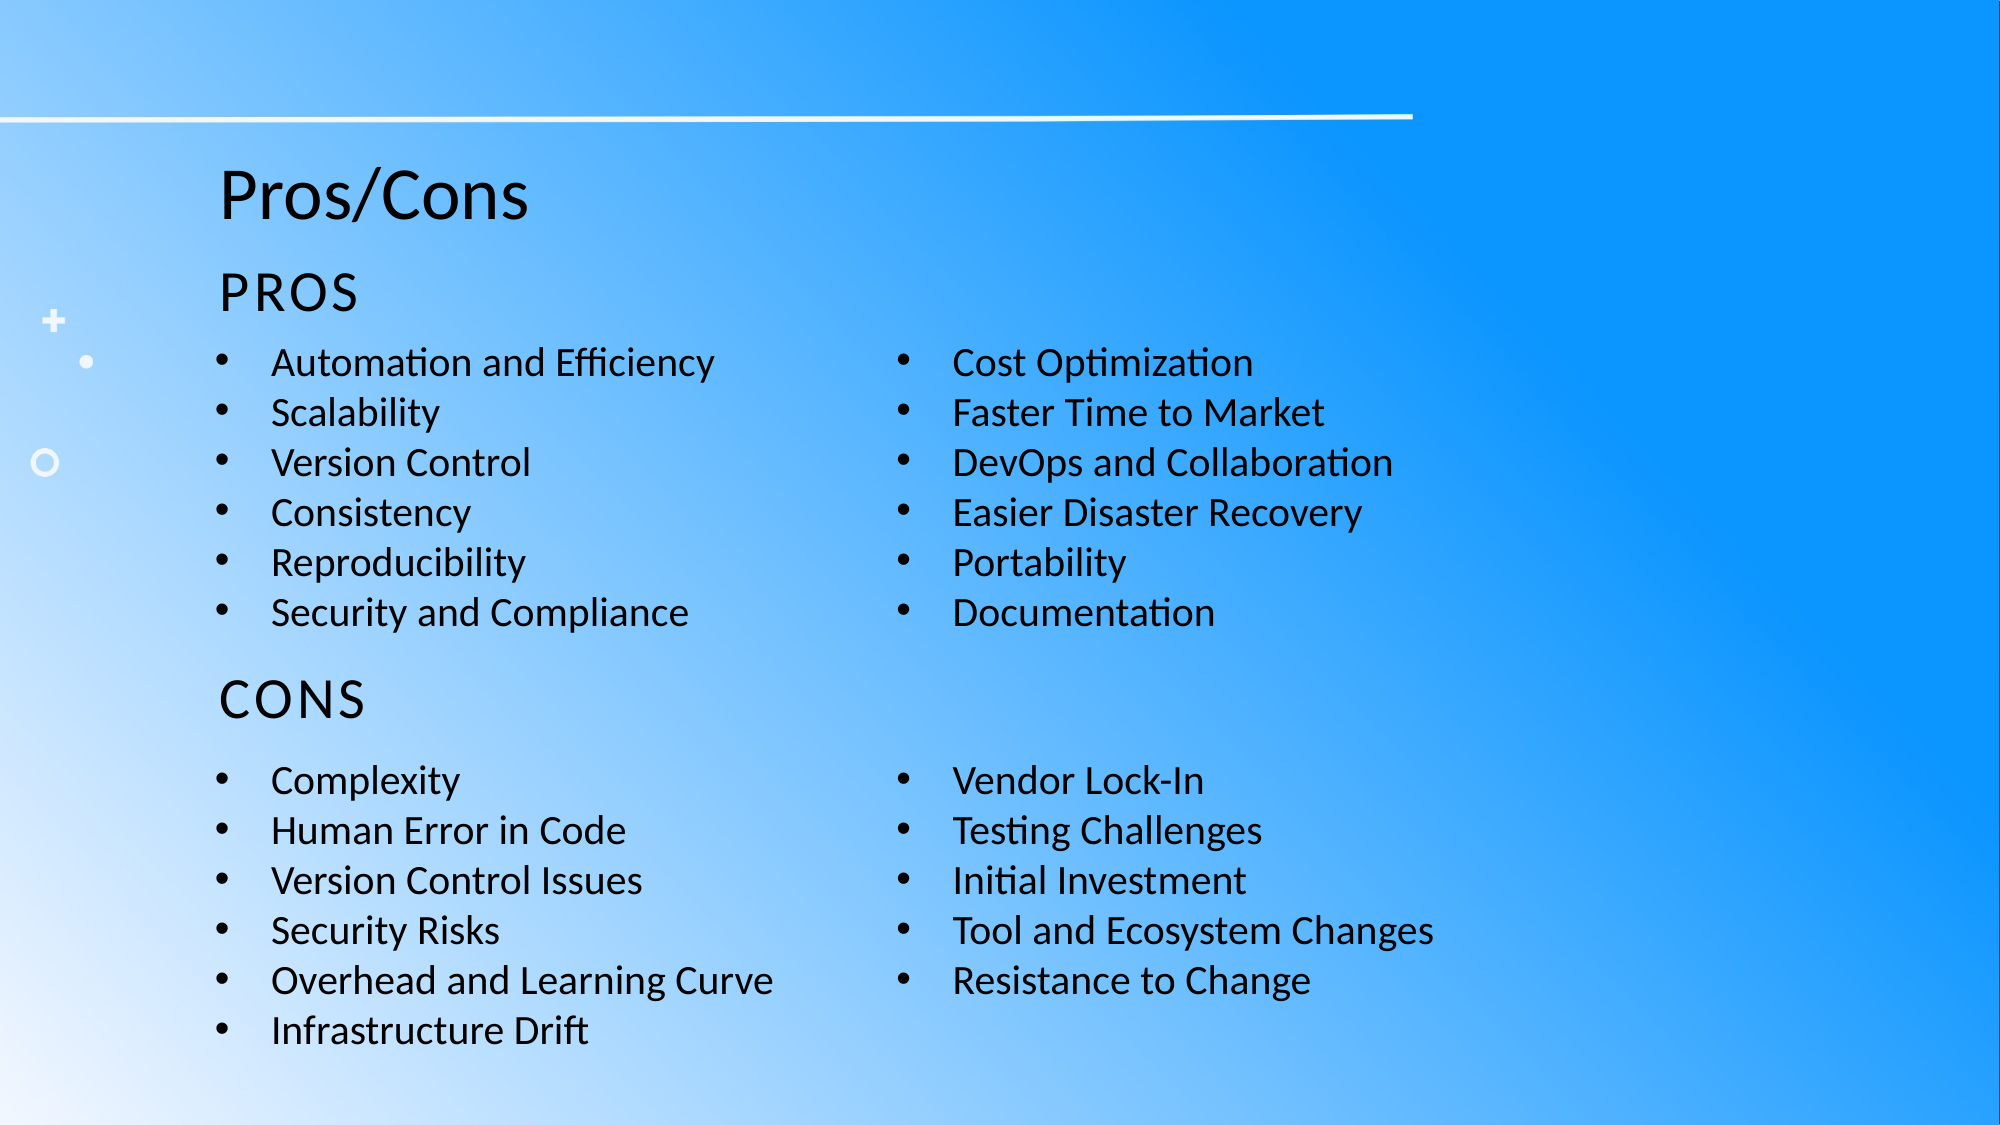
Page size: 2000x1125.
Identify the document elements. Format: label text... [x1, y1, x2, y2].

list ConS [199, 656, 1034, 742]
text_box Complexity Human Error in Code Version Control Issues Security Risks Overhead and Learning Curve Infrastructure Drift [199, 745, 1200, 1061]
text_box Automation and Efficiency Scalability Version Control Consistency Reproducibility Security and Compliance [199, 327, 838, 642]
text_box Cost Optimization Faster Time to Market DevOps and Collaboration Easier Disaster Recovery Portability Documentation [881, 327, 1882, 642]
title Pros/Cons [199, 45, 1900, 246]
picture [0, 0, 2000, 1125]
text_box Vendor Lock-In Testing Challenges Initial Investment Tool and Ecosystem Changes Resistance to Change [881, 745, 1882, 1011]
list PROS [199, 184, 1034, 335]
